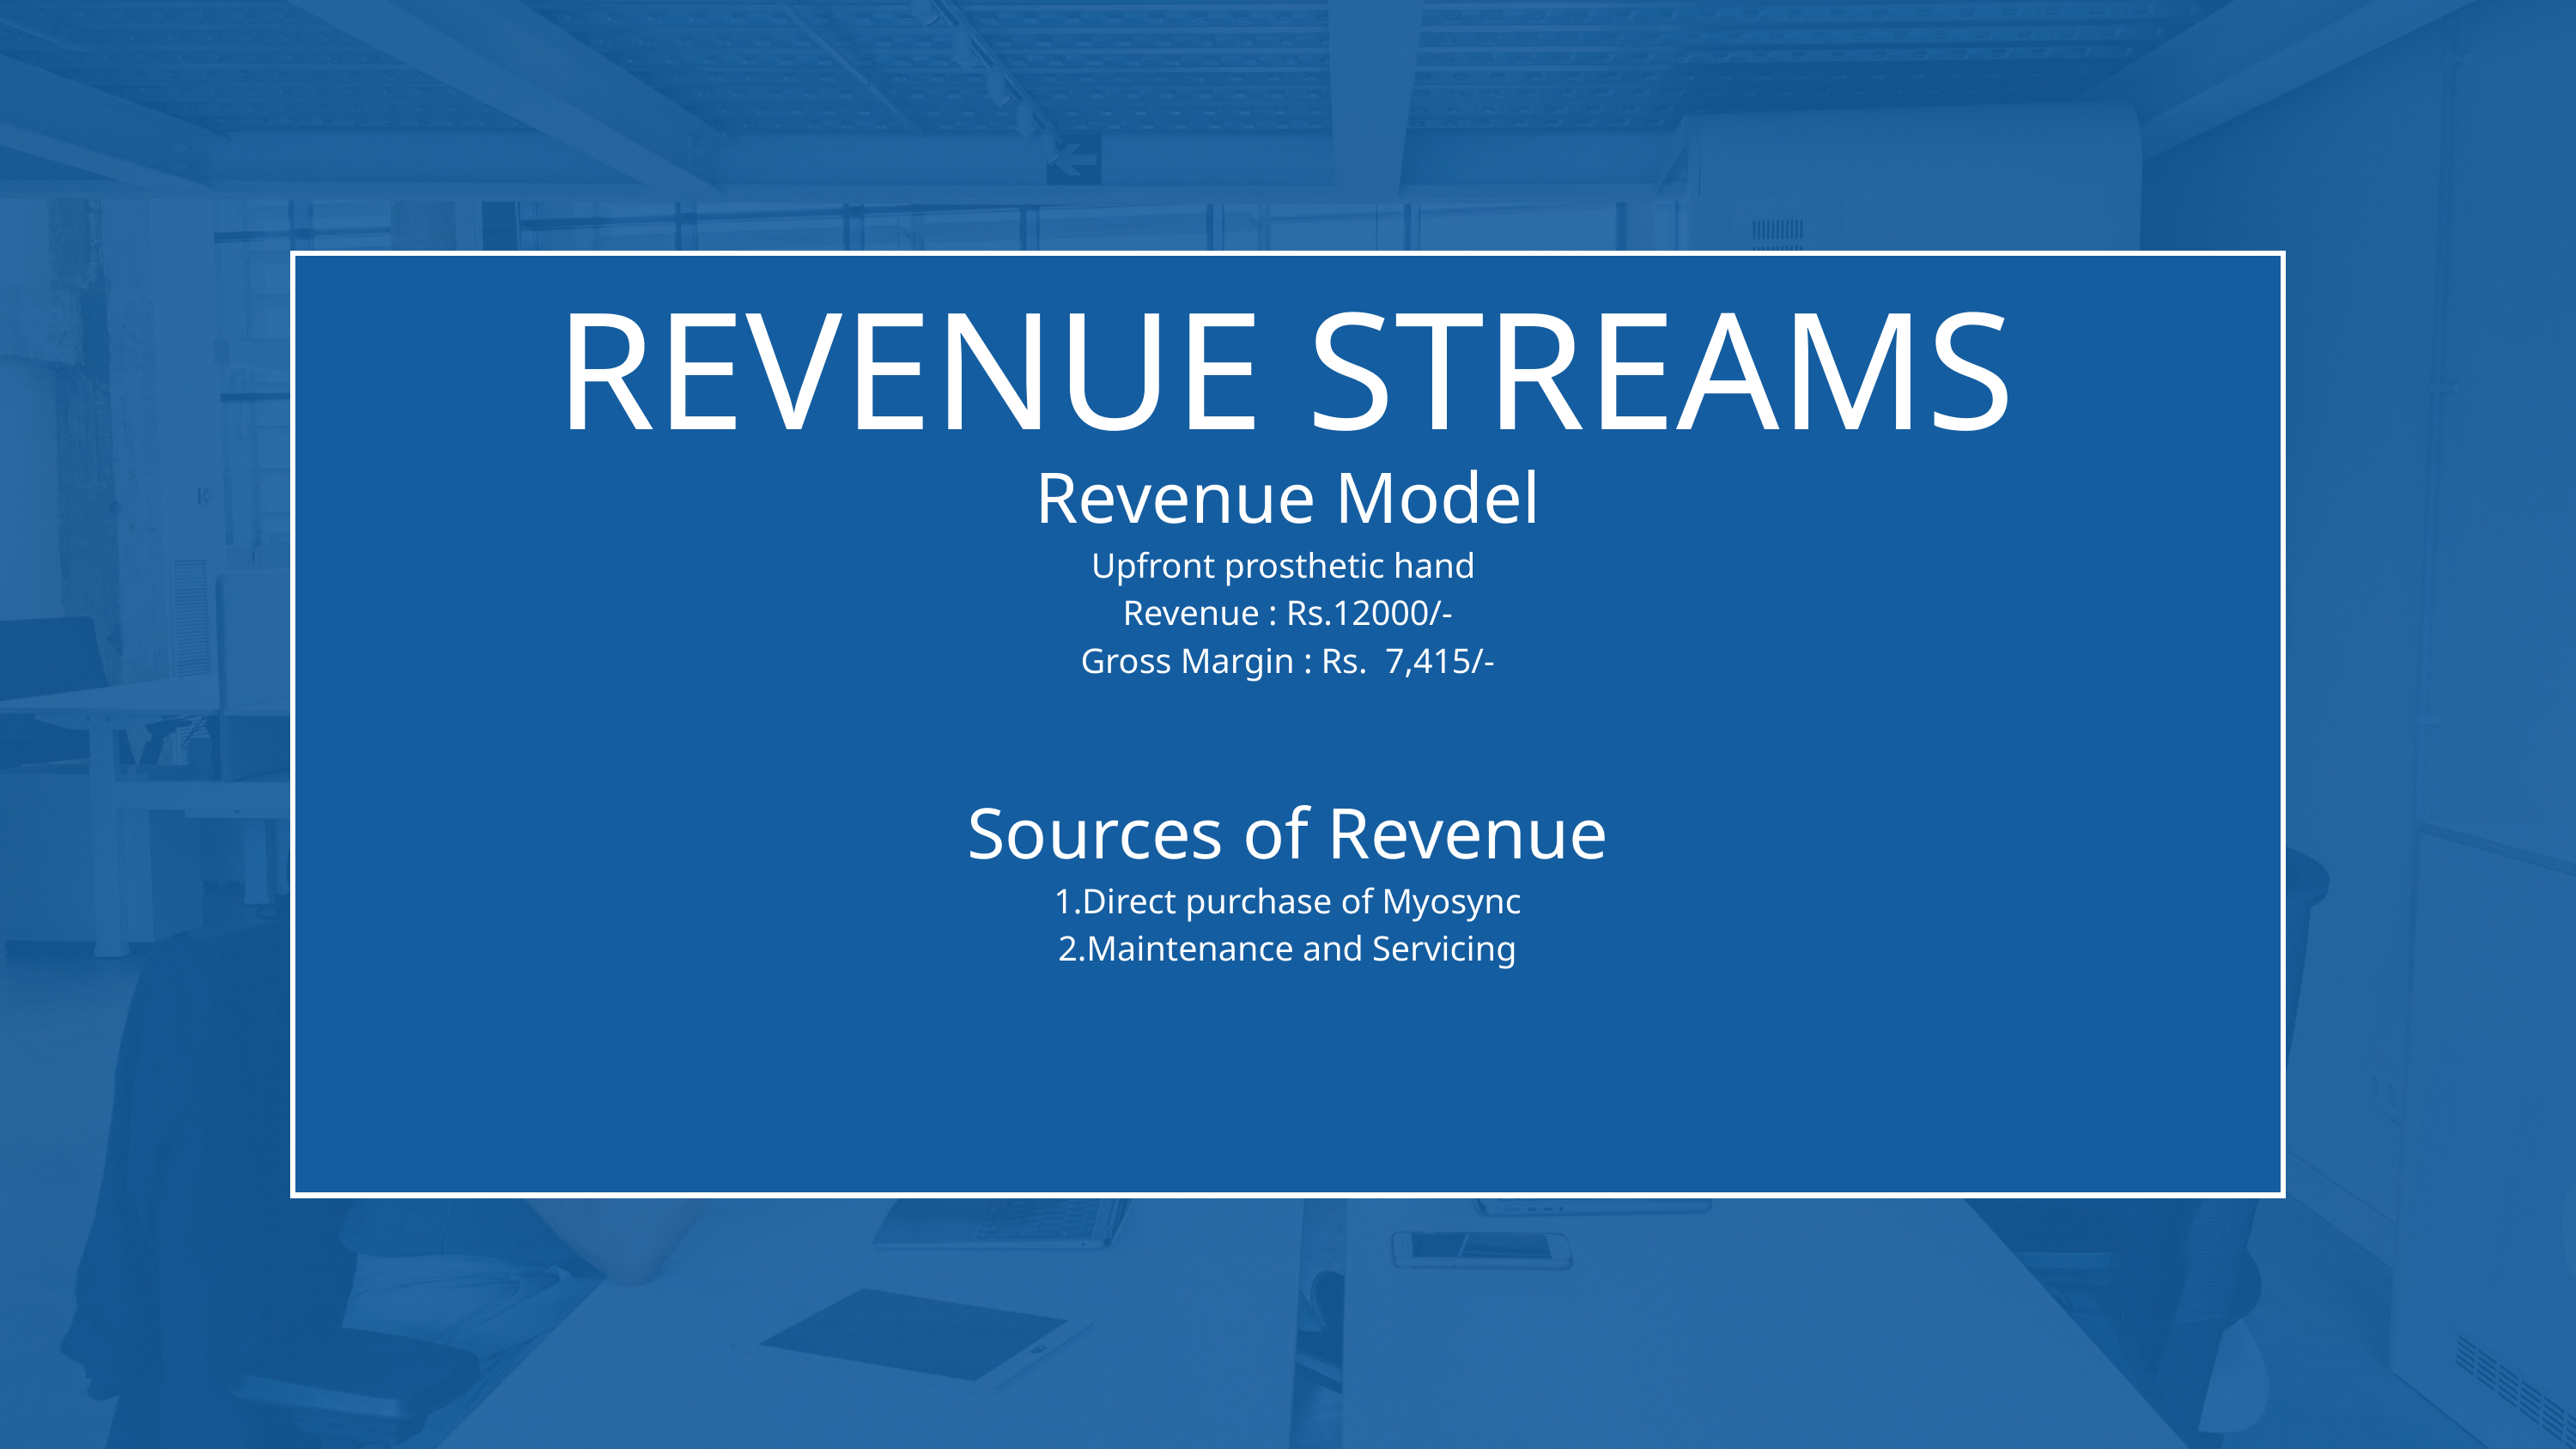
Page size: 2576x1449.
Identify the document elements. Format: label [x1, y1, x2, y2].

text_box [292, 252, 2284, 1196]
text_box [0, 0, 2576, 1449]
